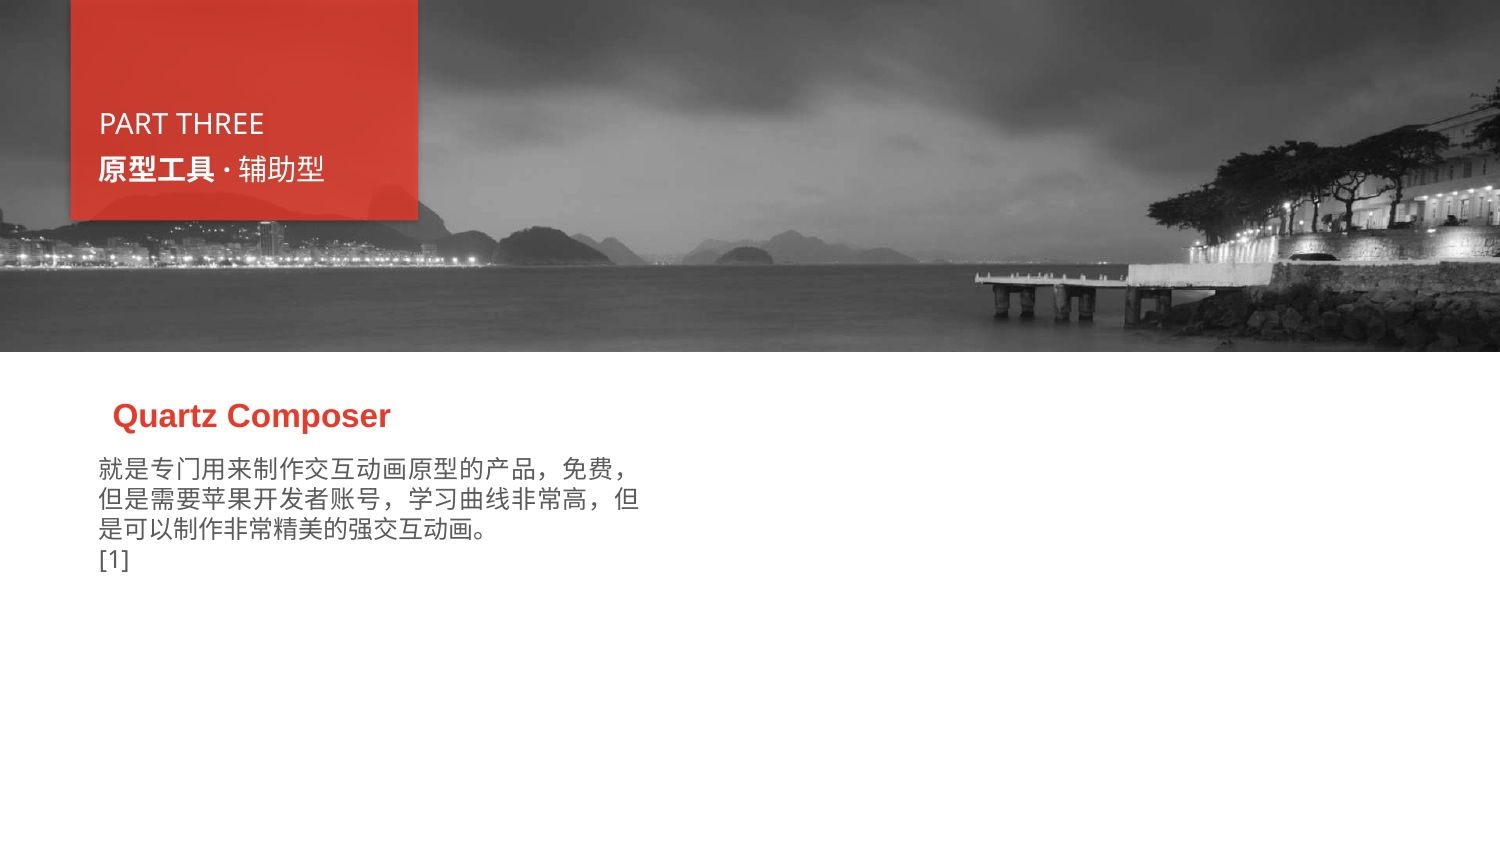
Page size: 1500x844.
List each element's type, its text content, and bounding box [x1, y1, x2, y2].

text_box 就是专门用来制作交互动画原型的产品，免费，但是需要苹果开发者账号，学习曲线非常高，但是可以制作非常精美的强交互动画。 [1] [84, 446, 654, 582]
picture [0, 0, 1500, 352]
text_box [70, 0, 435, 221]
text_box Quartz Composer [98, 386, 565, 441]
